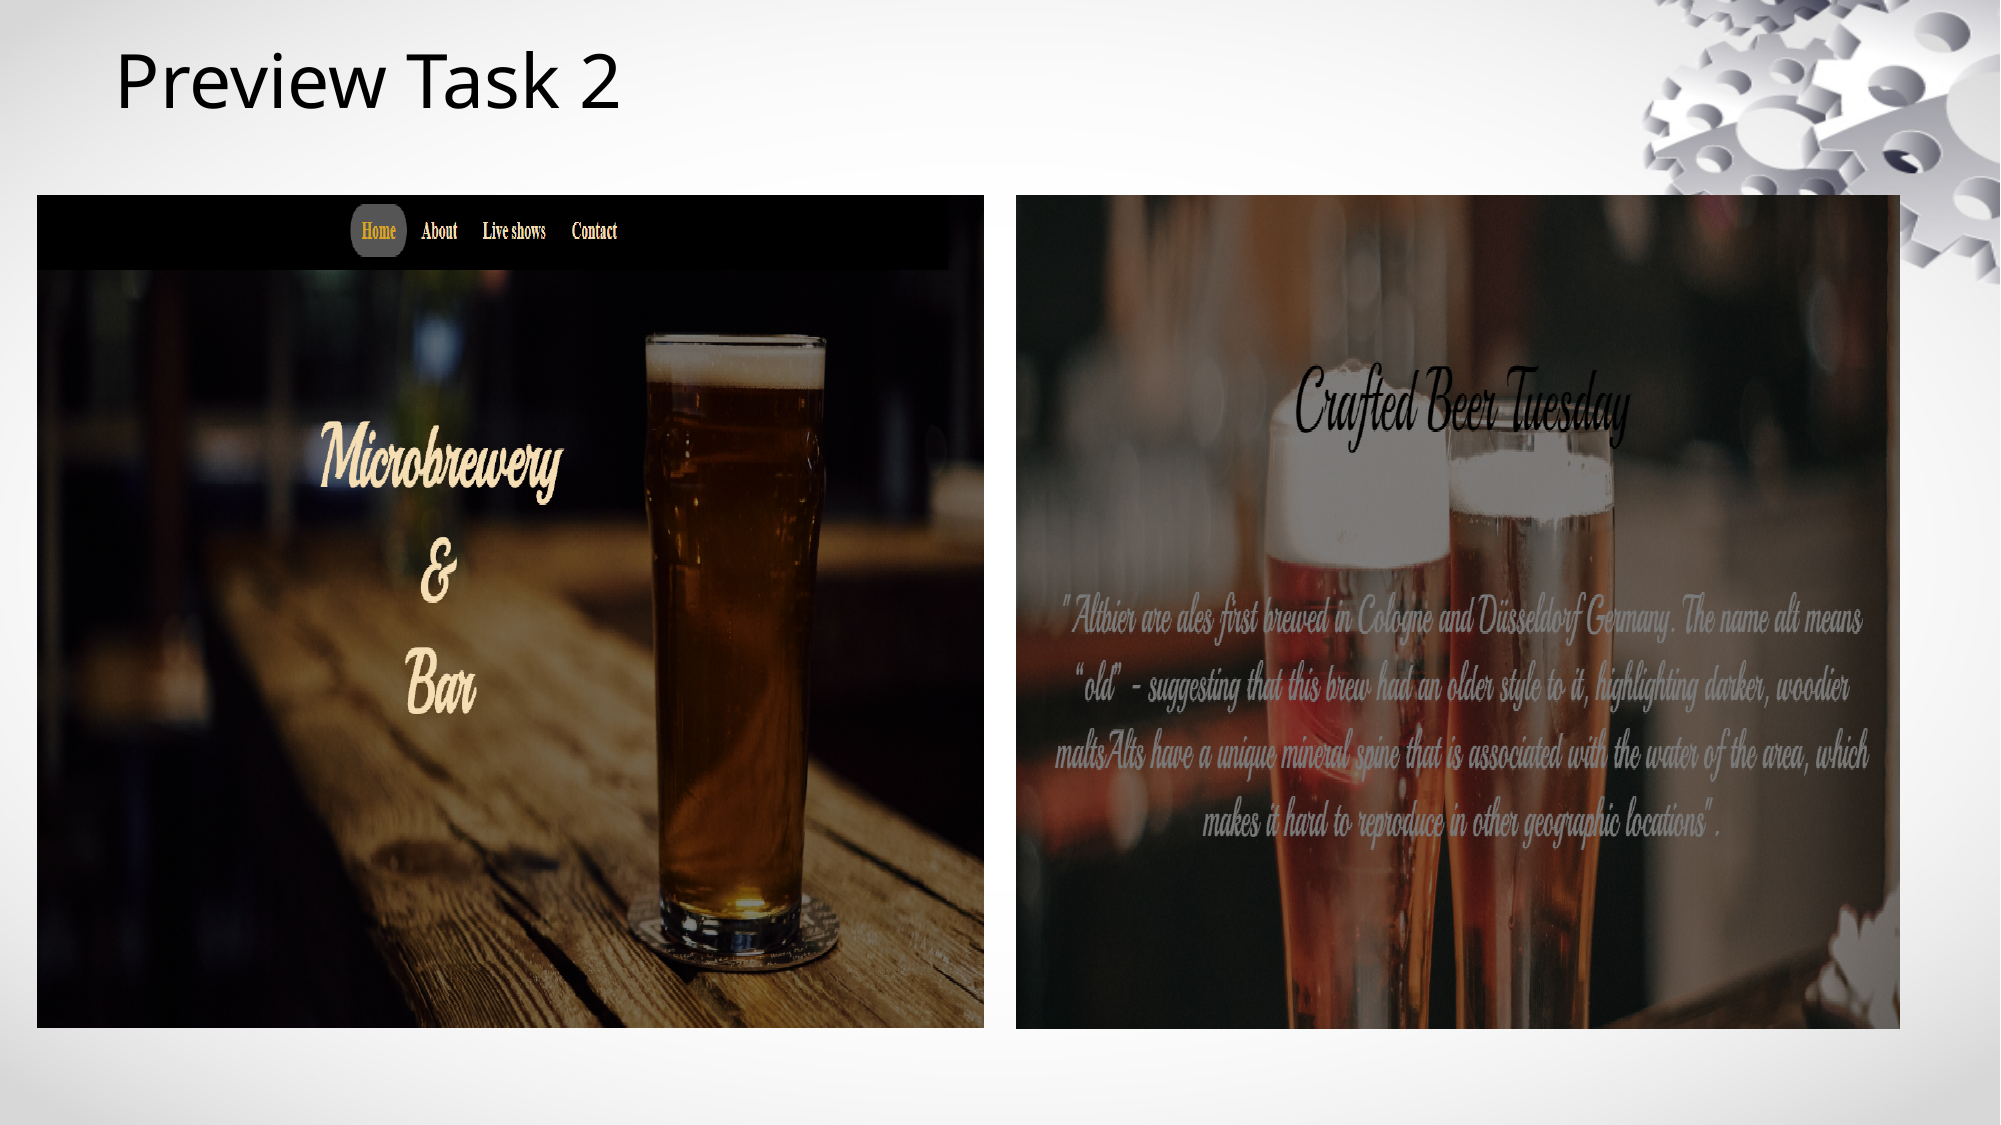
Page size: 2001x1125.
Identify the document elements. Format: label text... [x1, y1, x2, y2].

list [37, 195, 984, 1029]
picture [0, 0, 2000, 1125]
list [1016, 195, 1900, 1029]
title Preview Task 2 [99, 30, 1901, 127]
